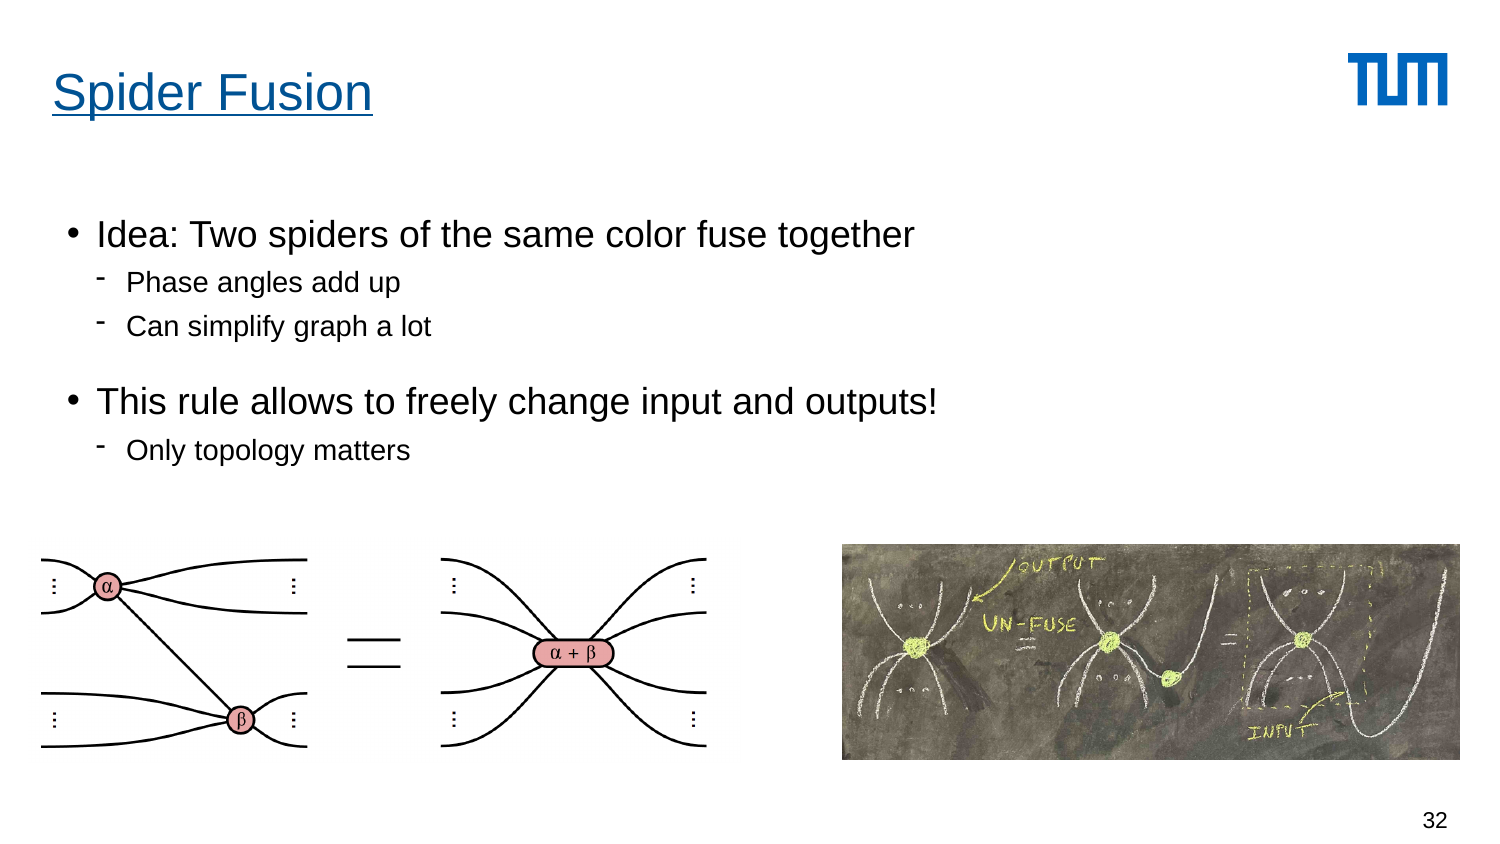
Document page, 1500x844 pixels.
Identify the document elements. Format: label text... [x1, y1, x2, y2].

slide_number 32 [1111, 796, 1448, 842]
picture [841, 544, 1460, 761]
title Spider Fusion [51, 54, 1449, 118]
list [28, 536, 741, 763]
list Idea: Two spiders of the same color fuse together Phase angles add up Can simplify graph a lot This rule allows to freely change input and outputs! Only topology matters [52, 179, 1448, 543]
